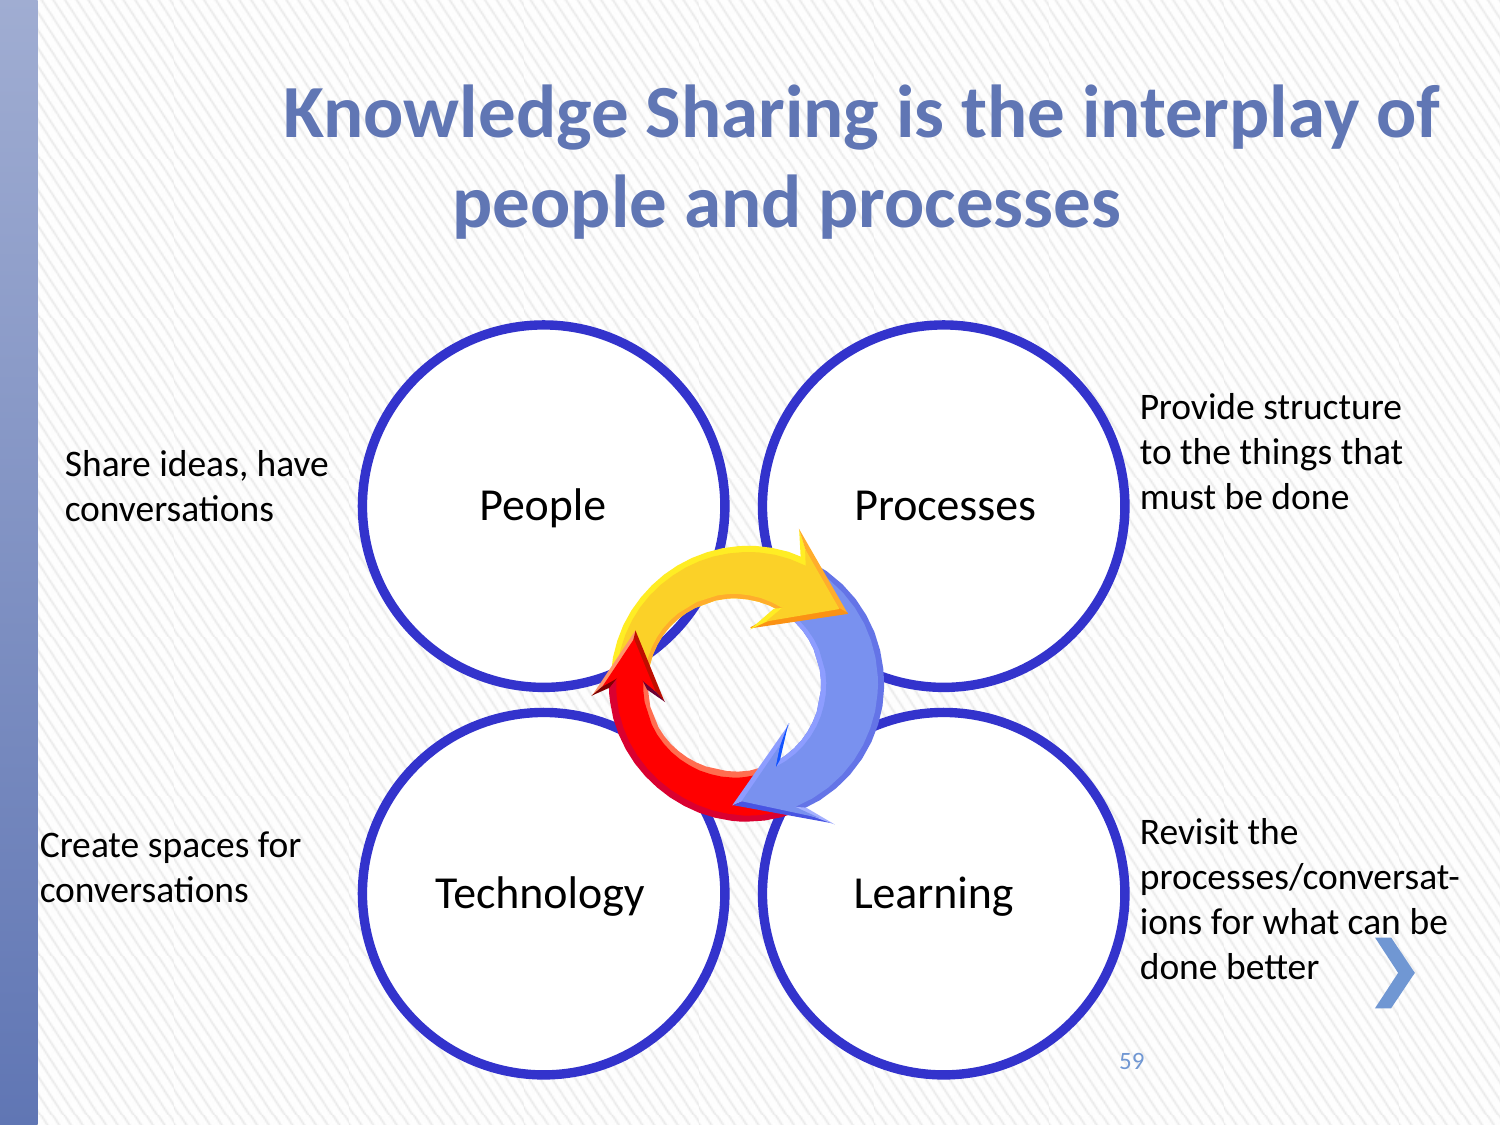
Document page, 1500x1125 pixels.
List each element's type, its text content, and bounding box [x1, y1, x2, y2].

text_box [762, 324, 1126, 688]
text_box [362, 324, 726, 688]
text_box Share ideas, have conversations [49, 431, 350, 537]
slide_number 59 [1104, 1021, 1417, 1097]
title Knowledge Sharing is the interplay of people and processes [87, 62, 1488, 250]
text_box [762, 712, 1126, 1076]
text_box Create spaces for conversations [24, 812, 350, 918]
text_box Provide structure to the things that must be done [1128, 374, 1438, 525]
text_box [362, 712, 726, 1076]
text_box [587, 524, 891, 831]
text_box Revisit the processes/conversat-ions for what can be done better [1128, 799, 1488, 995]
